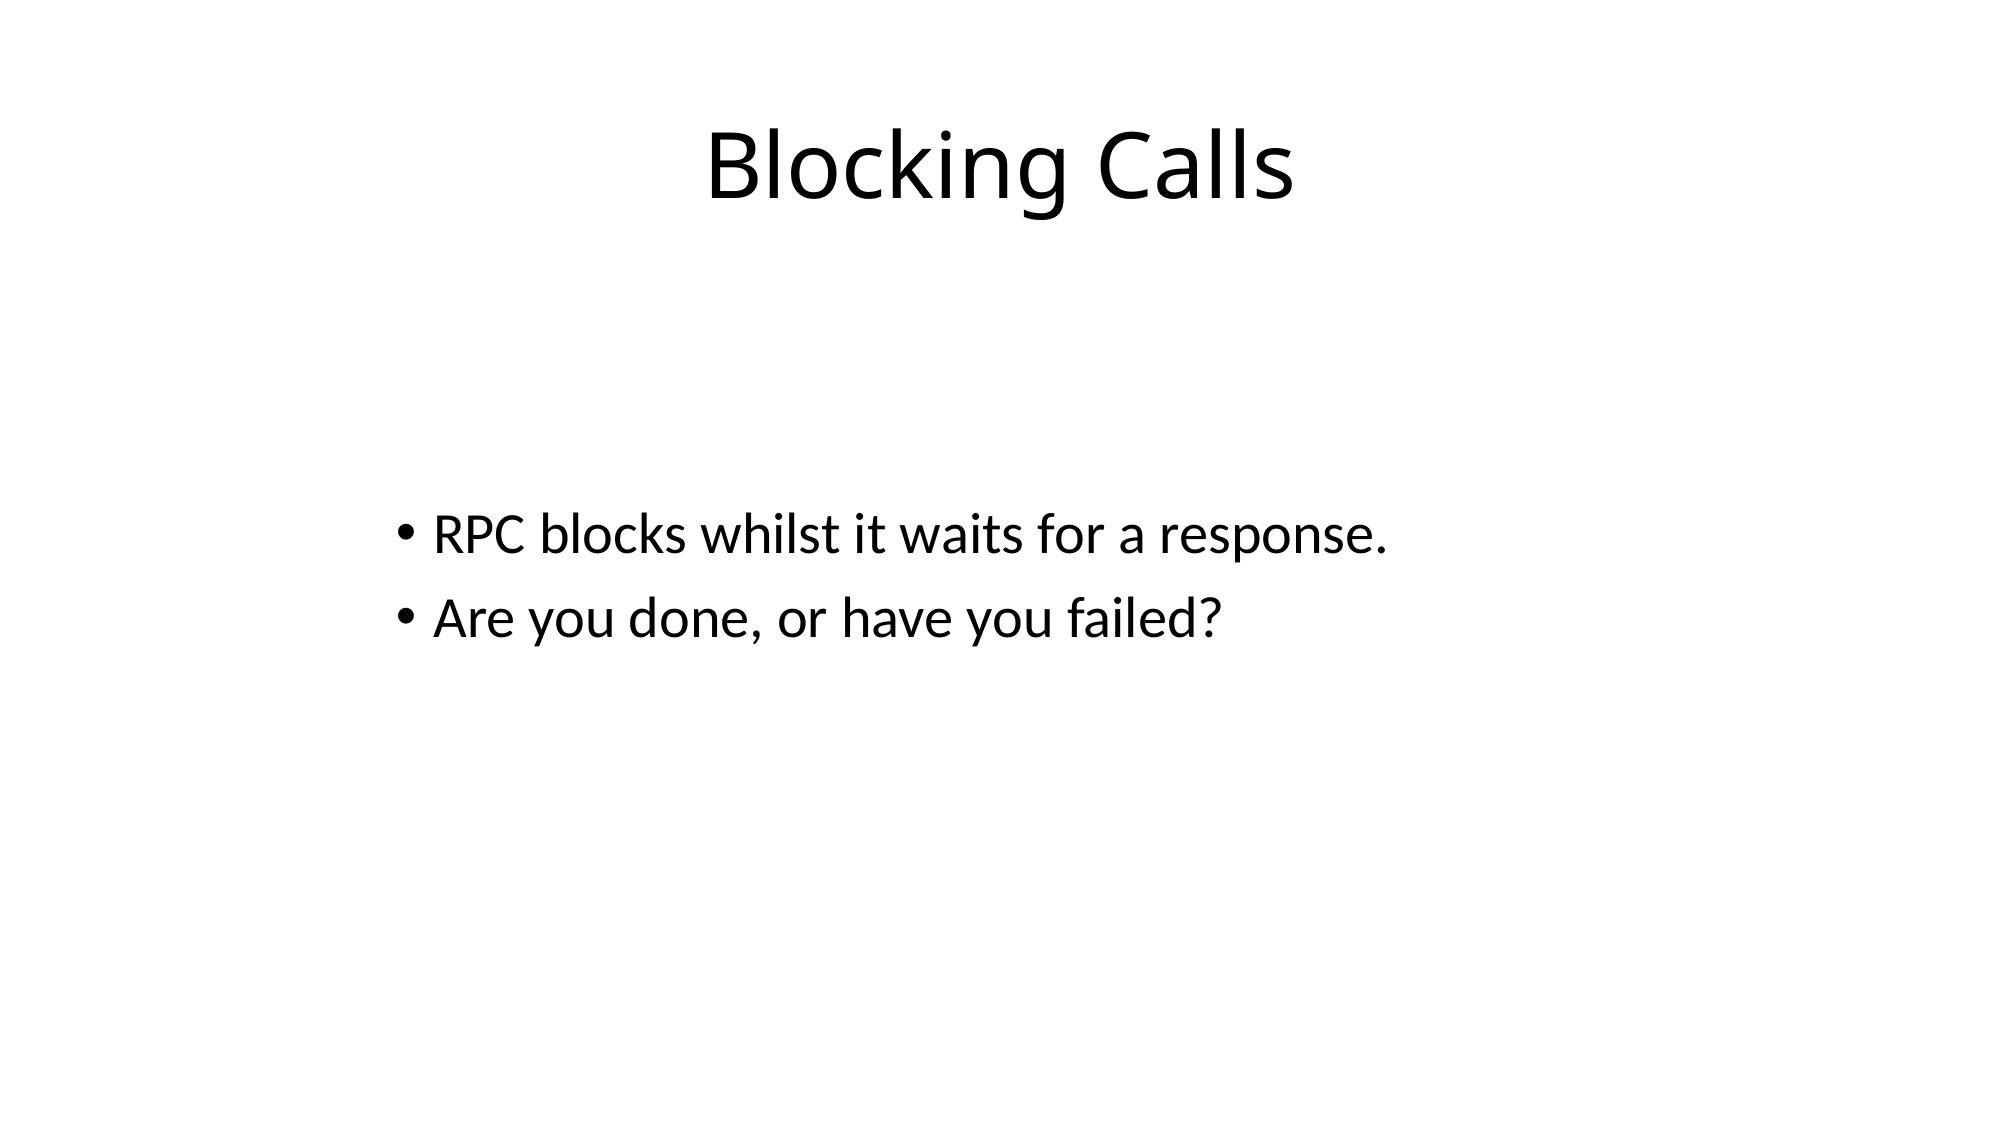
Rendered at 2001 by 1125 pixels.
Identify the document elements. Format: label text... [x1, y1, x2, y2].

list RPC blocks whilst it waits for a response. Are you done, or have you failed? [380, 495, 1673, 679]
title Blocking Calls [137, 59, 1863, 278]
